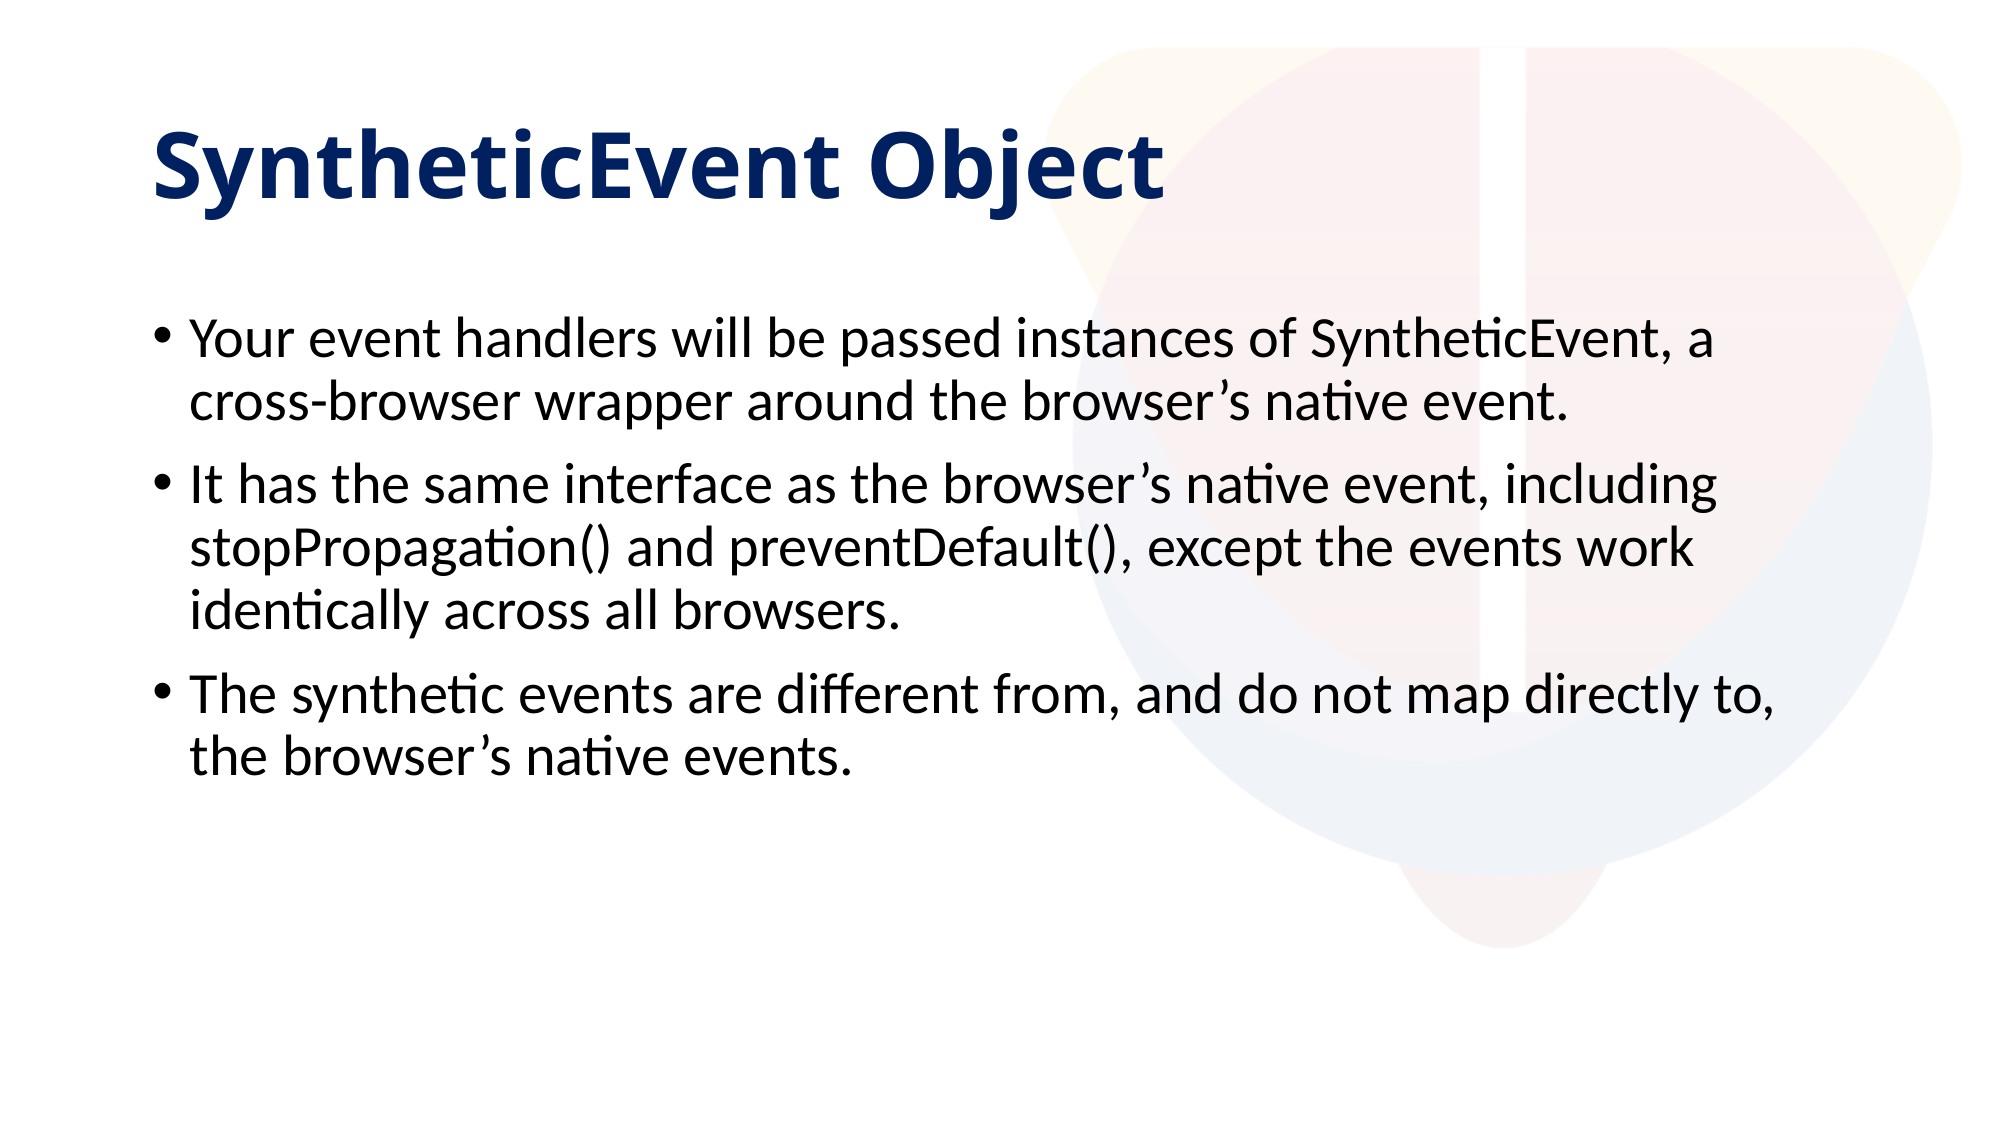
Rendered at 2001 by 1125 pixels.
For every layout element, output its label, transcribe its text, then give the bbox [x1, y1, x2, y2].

list Your event handlers will be passed instances of SyntheticEvent, a cross-browser wrapper around the browser’s native event. It has the same interface as the browser’s native event, including stopPropagation() and preventDefault(), except the events work identically across all browsers. The synthetic events are different from, and do not map directly to, the browser’s native events. [137, 299, 1863, 1014]
title SyntheticEvent Object [137, 59, 1863, 278]
